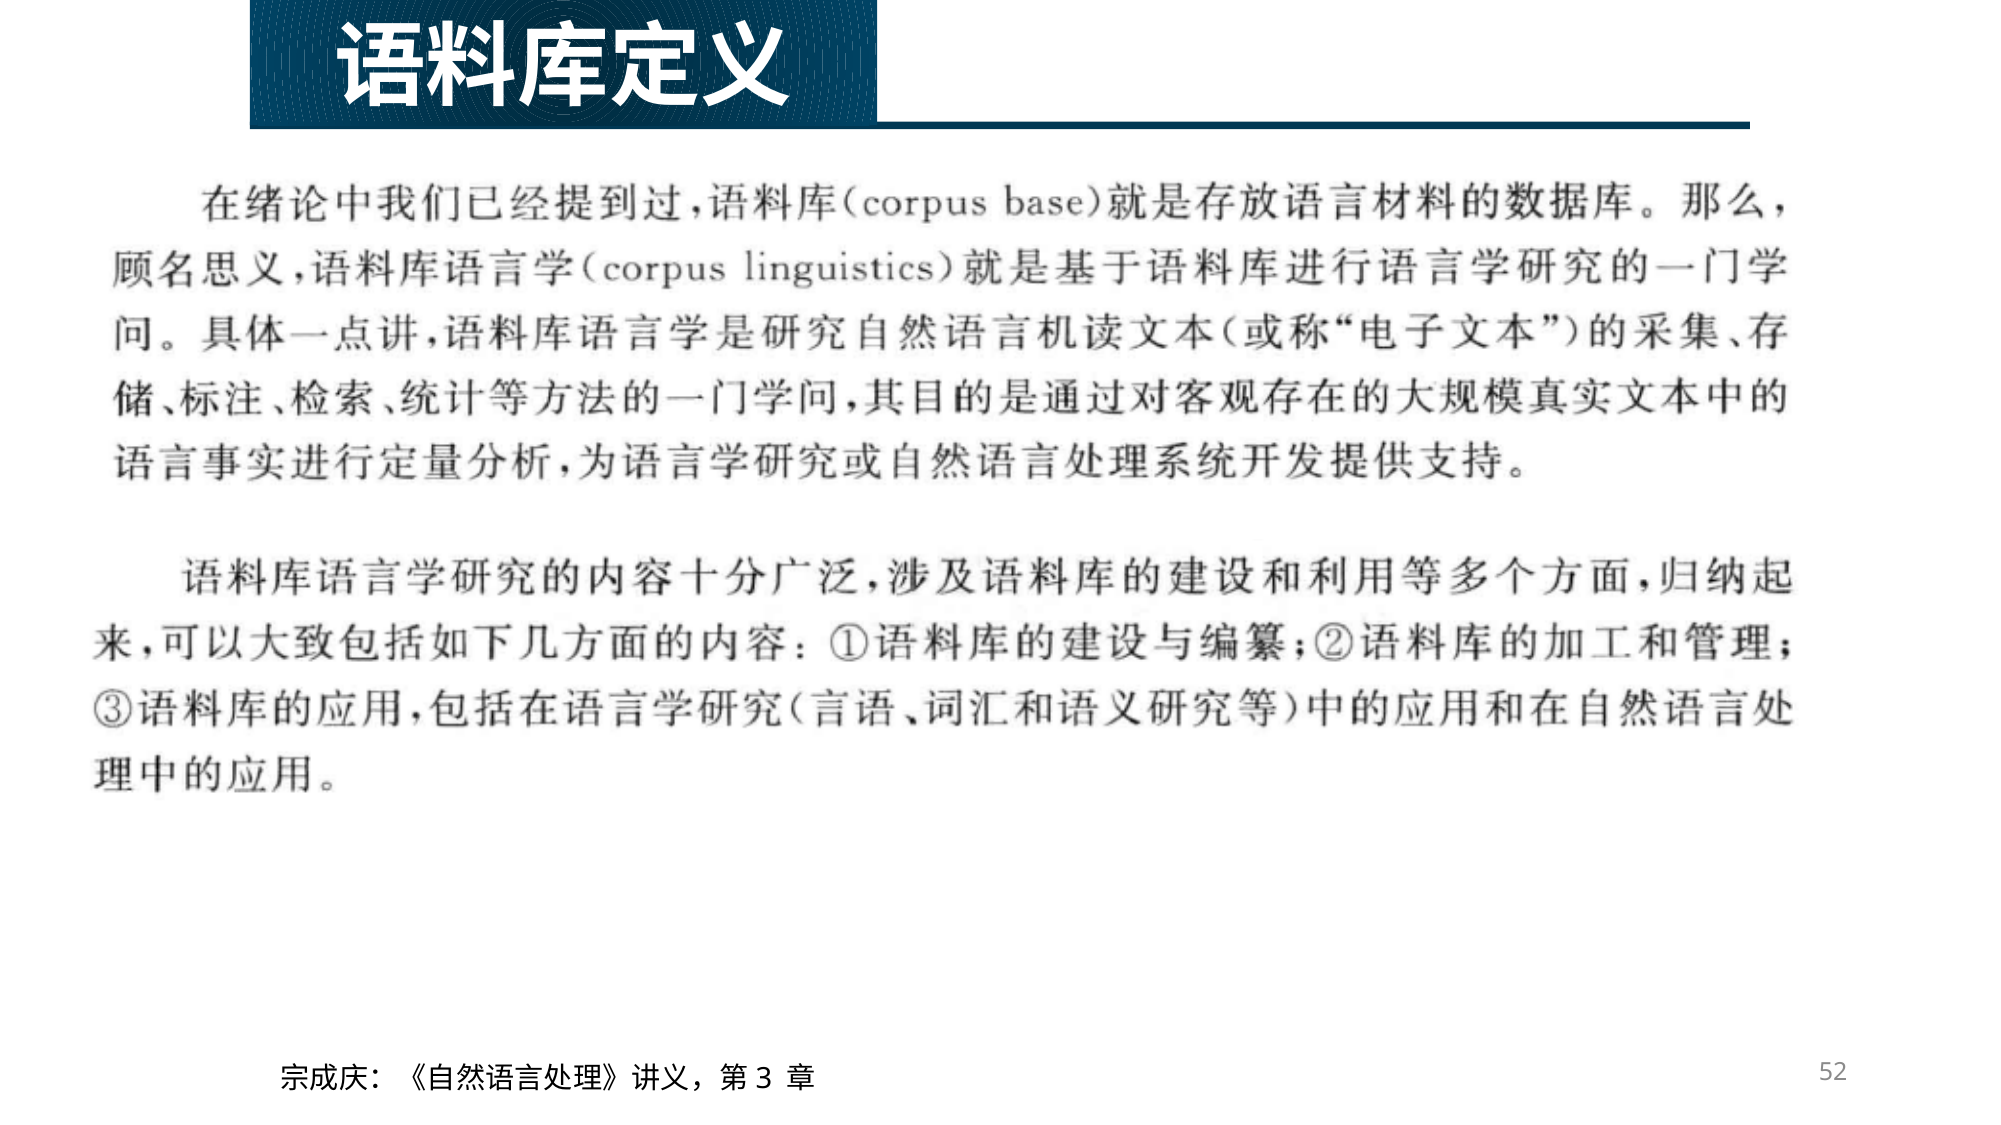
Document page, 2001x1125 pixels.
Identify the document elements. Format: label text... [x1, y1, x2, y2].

picture [83, 539, 1830, 820]
text_box [249, 0, 878, 5]
text_box 宗成庆：《自然语言处理》讲义，第3 章 [265, 1052, 1019, 1102]
text_box [878, 121, 1751, 130]
picture [83, 149, 1826, 495]
slide_number 52 [1412, 1042, 1863, 1103]
text_box 语料库定义 [249, 5, 878, 133]
